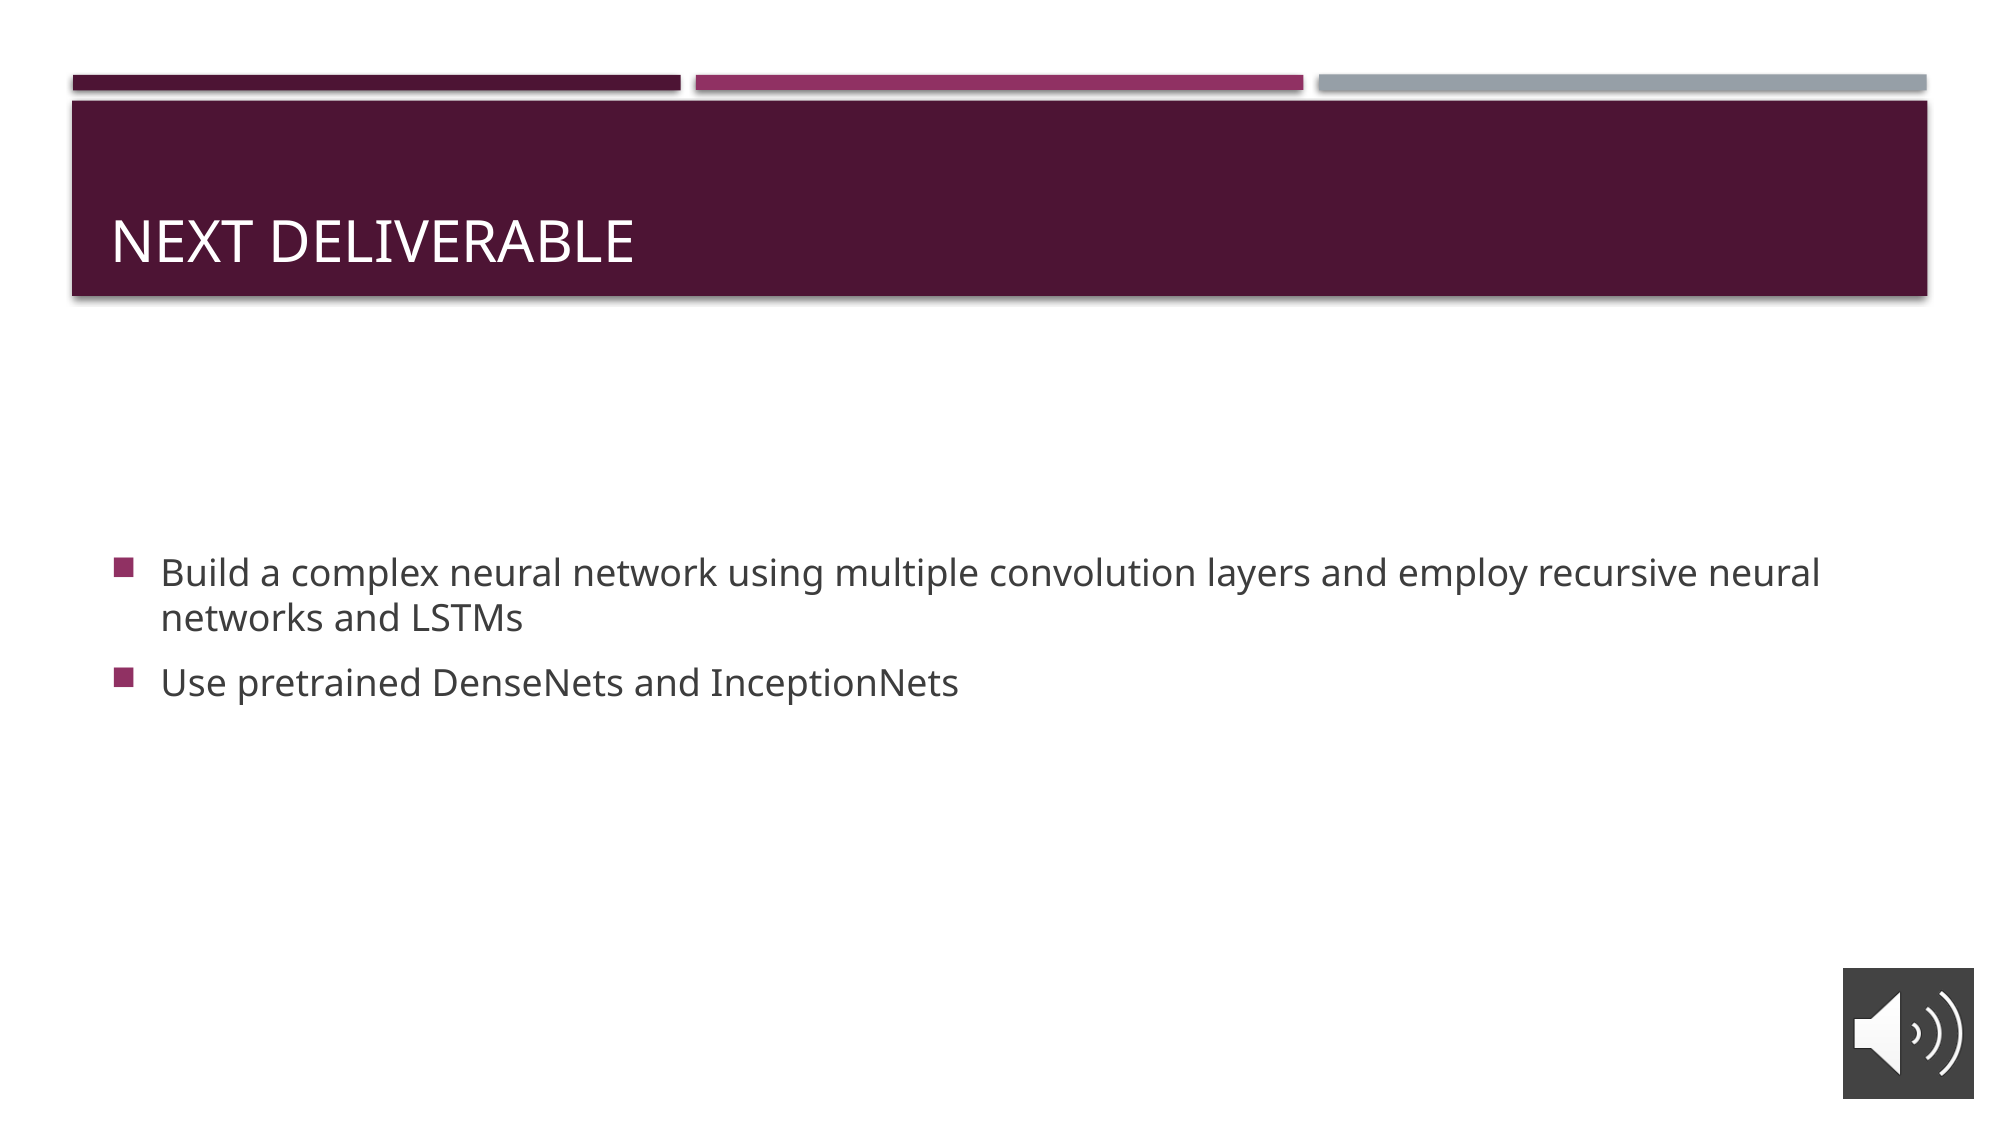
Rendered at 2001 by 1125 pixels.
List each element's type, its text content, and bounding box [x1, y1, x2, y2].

title Next Deliverable [95, 115, 1905, 282]
picture [1841, 966, 1976, 1101]
list Build a complex neural network using multiple convolution layers and employ recursive neural networks and LSTMs Use pretrained DenseNets and InceptionNets [95, 357, 1905, 962]
